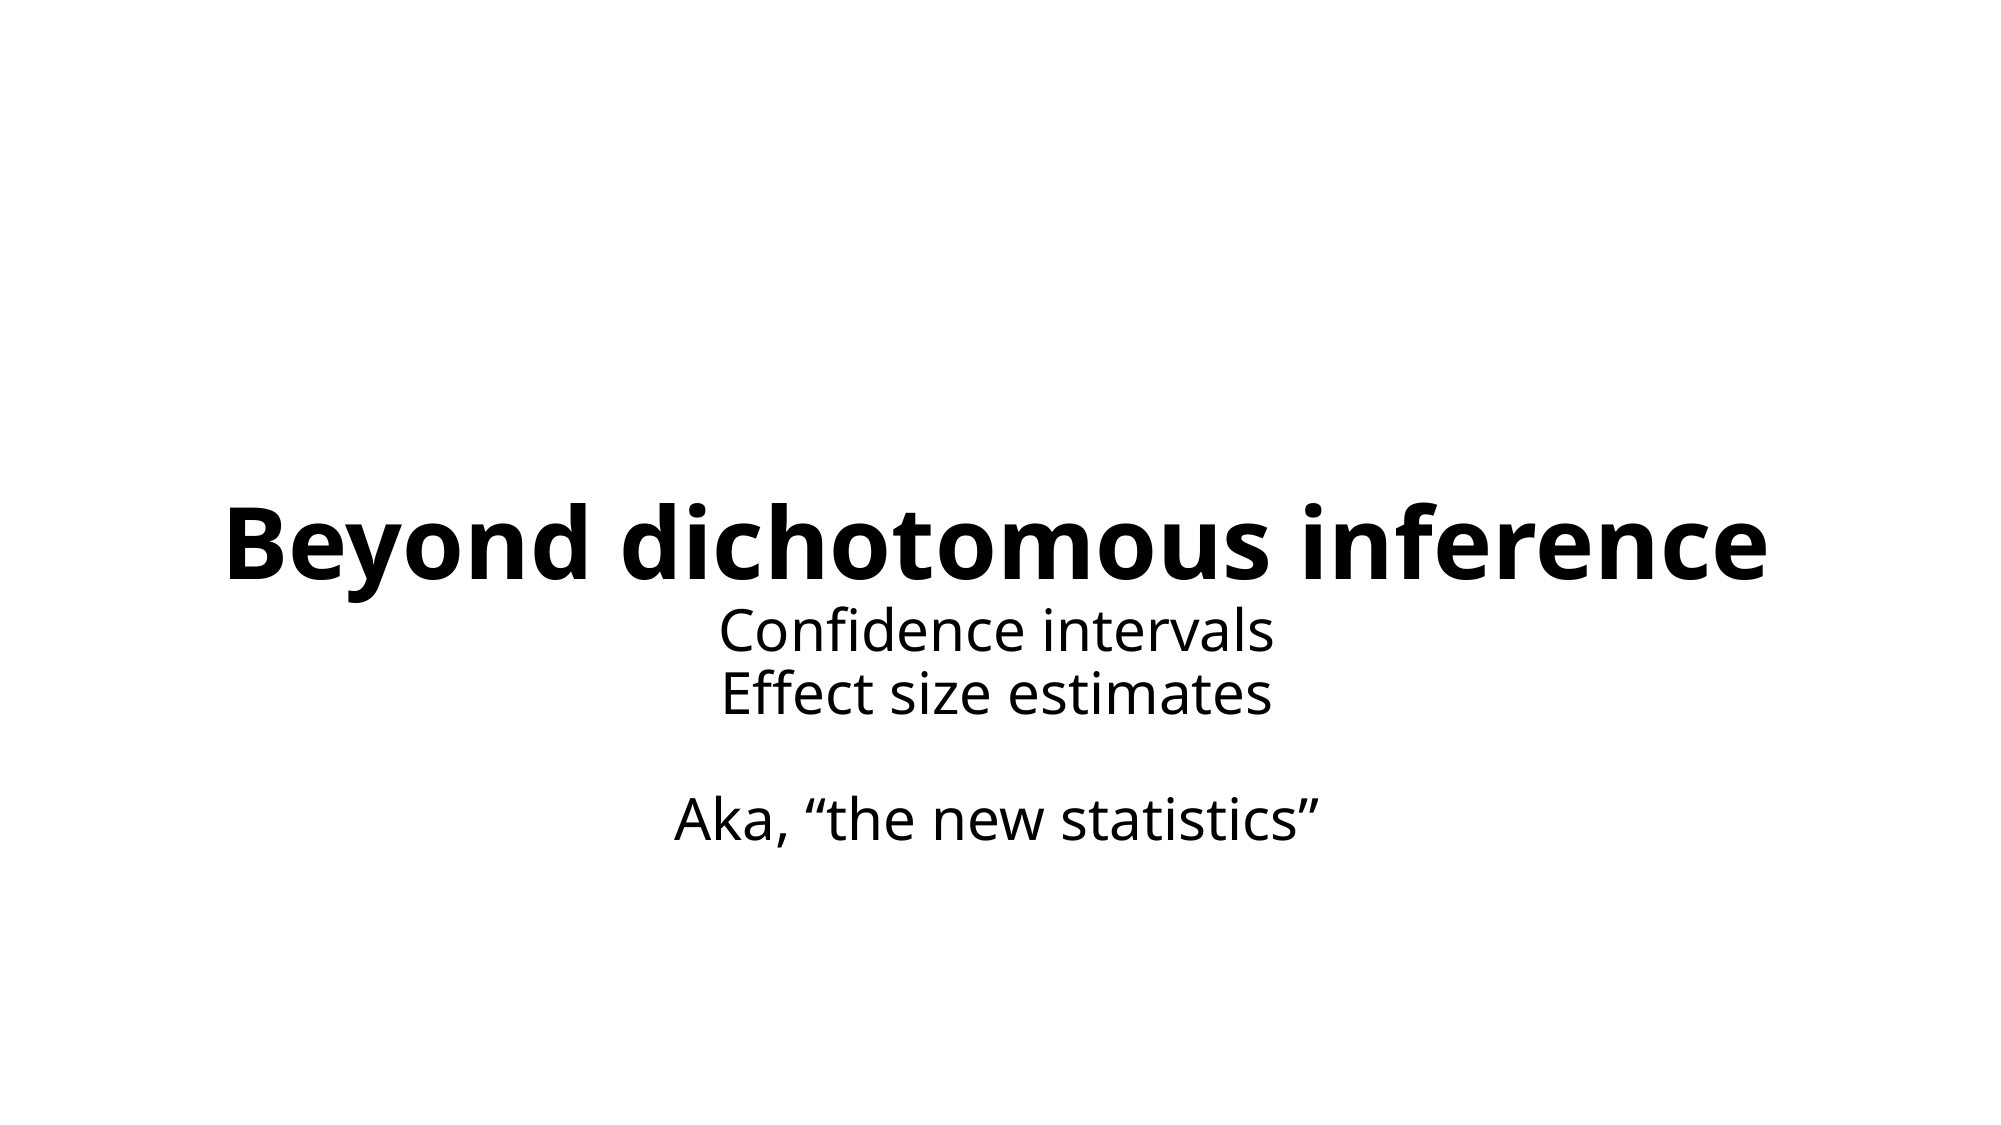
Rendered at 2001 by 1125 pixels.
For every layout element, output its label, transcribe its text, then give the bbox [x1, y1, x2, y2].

title Beyond dichotomous inference Confidence intervals Effect size estimates Aka, “the new statistics” [134, 392, 1860, 861]
